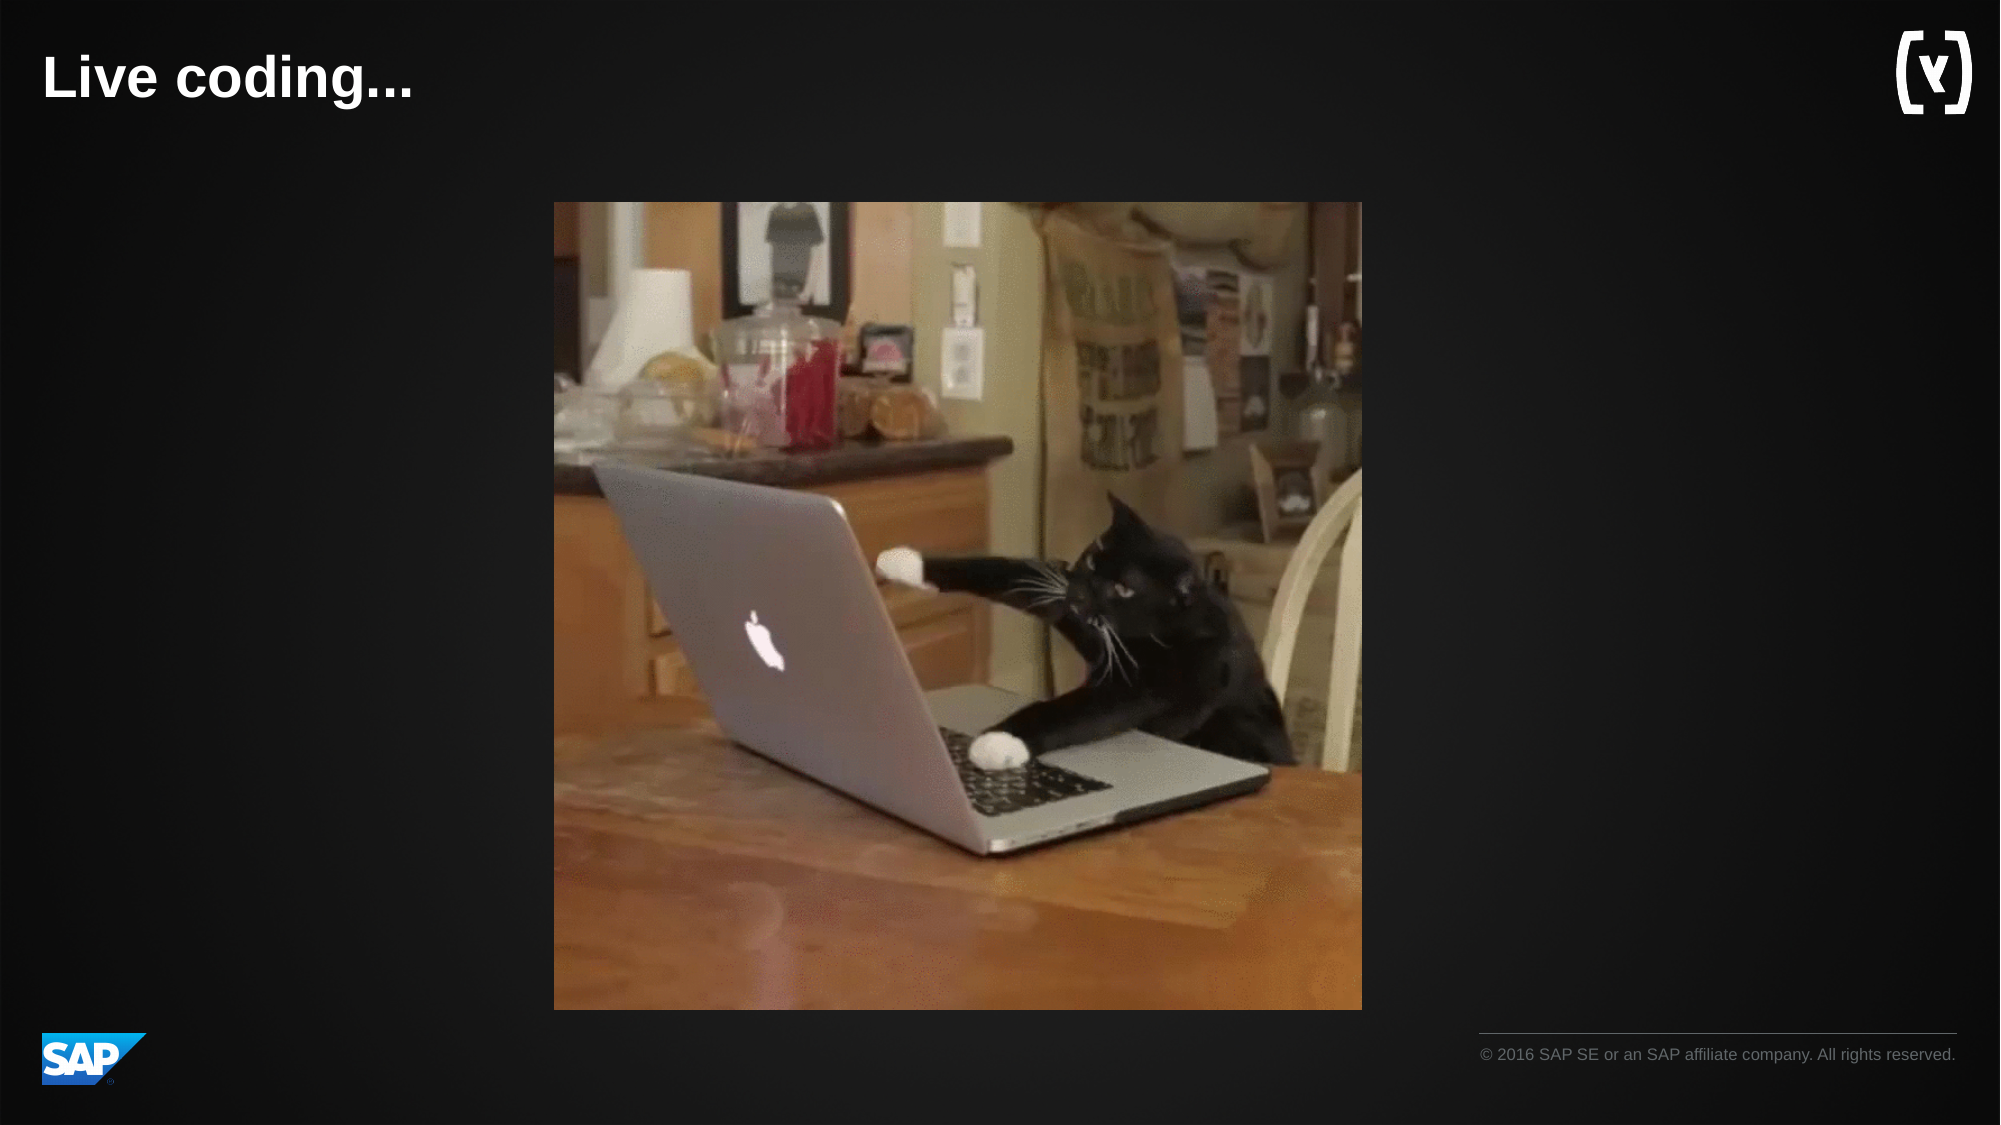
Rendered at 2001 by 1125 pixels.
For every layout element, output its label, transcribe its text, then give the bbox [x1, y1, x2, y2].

title Live coding... [42, 46, 1874, 171]
picture [0, 0, 2000, 1125]
